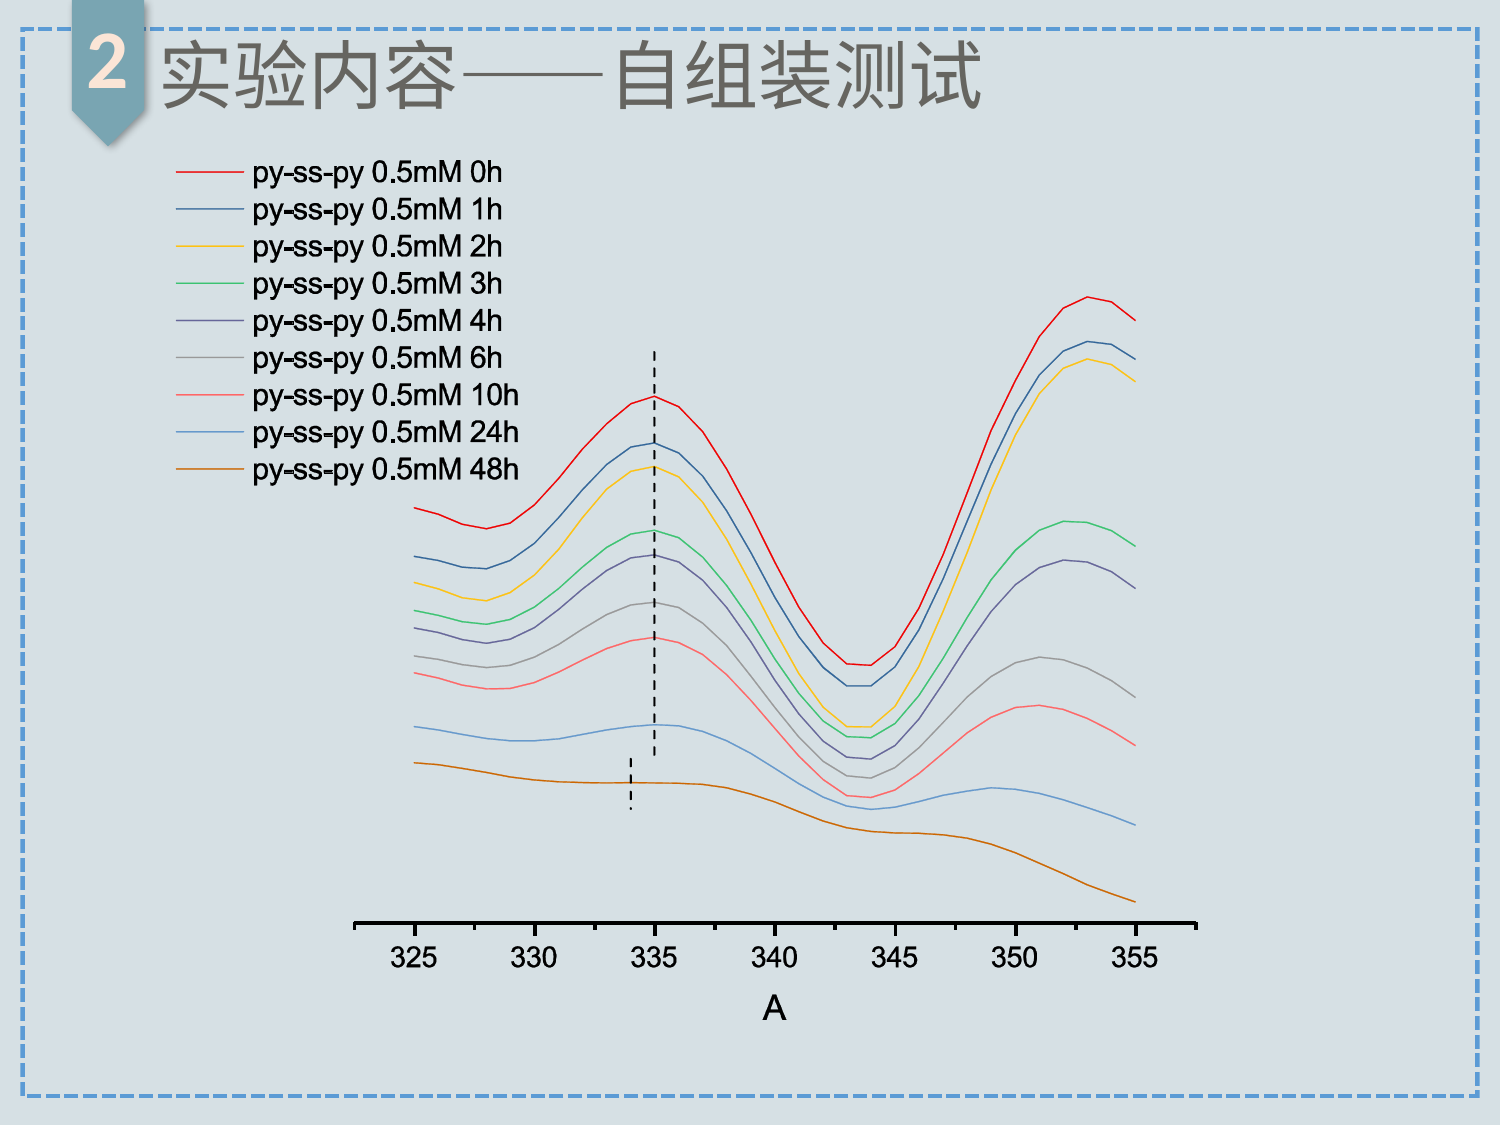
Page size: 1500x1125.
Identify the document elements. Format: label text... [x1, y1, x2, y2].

list 实验内容——自组装测试 [143, 11, 1319, 135]
picture [132, 135, 1368, 1079]
list 2 [71, 0, 145, 123]
